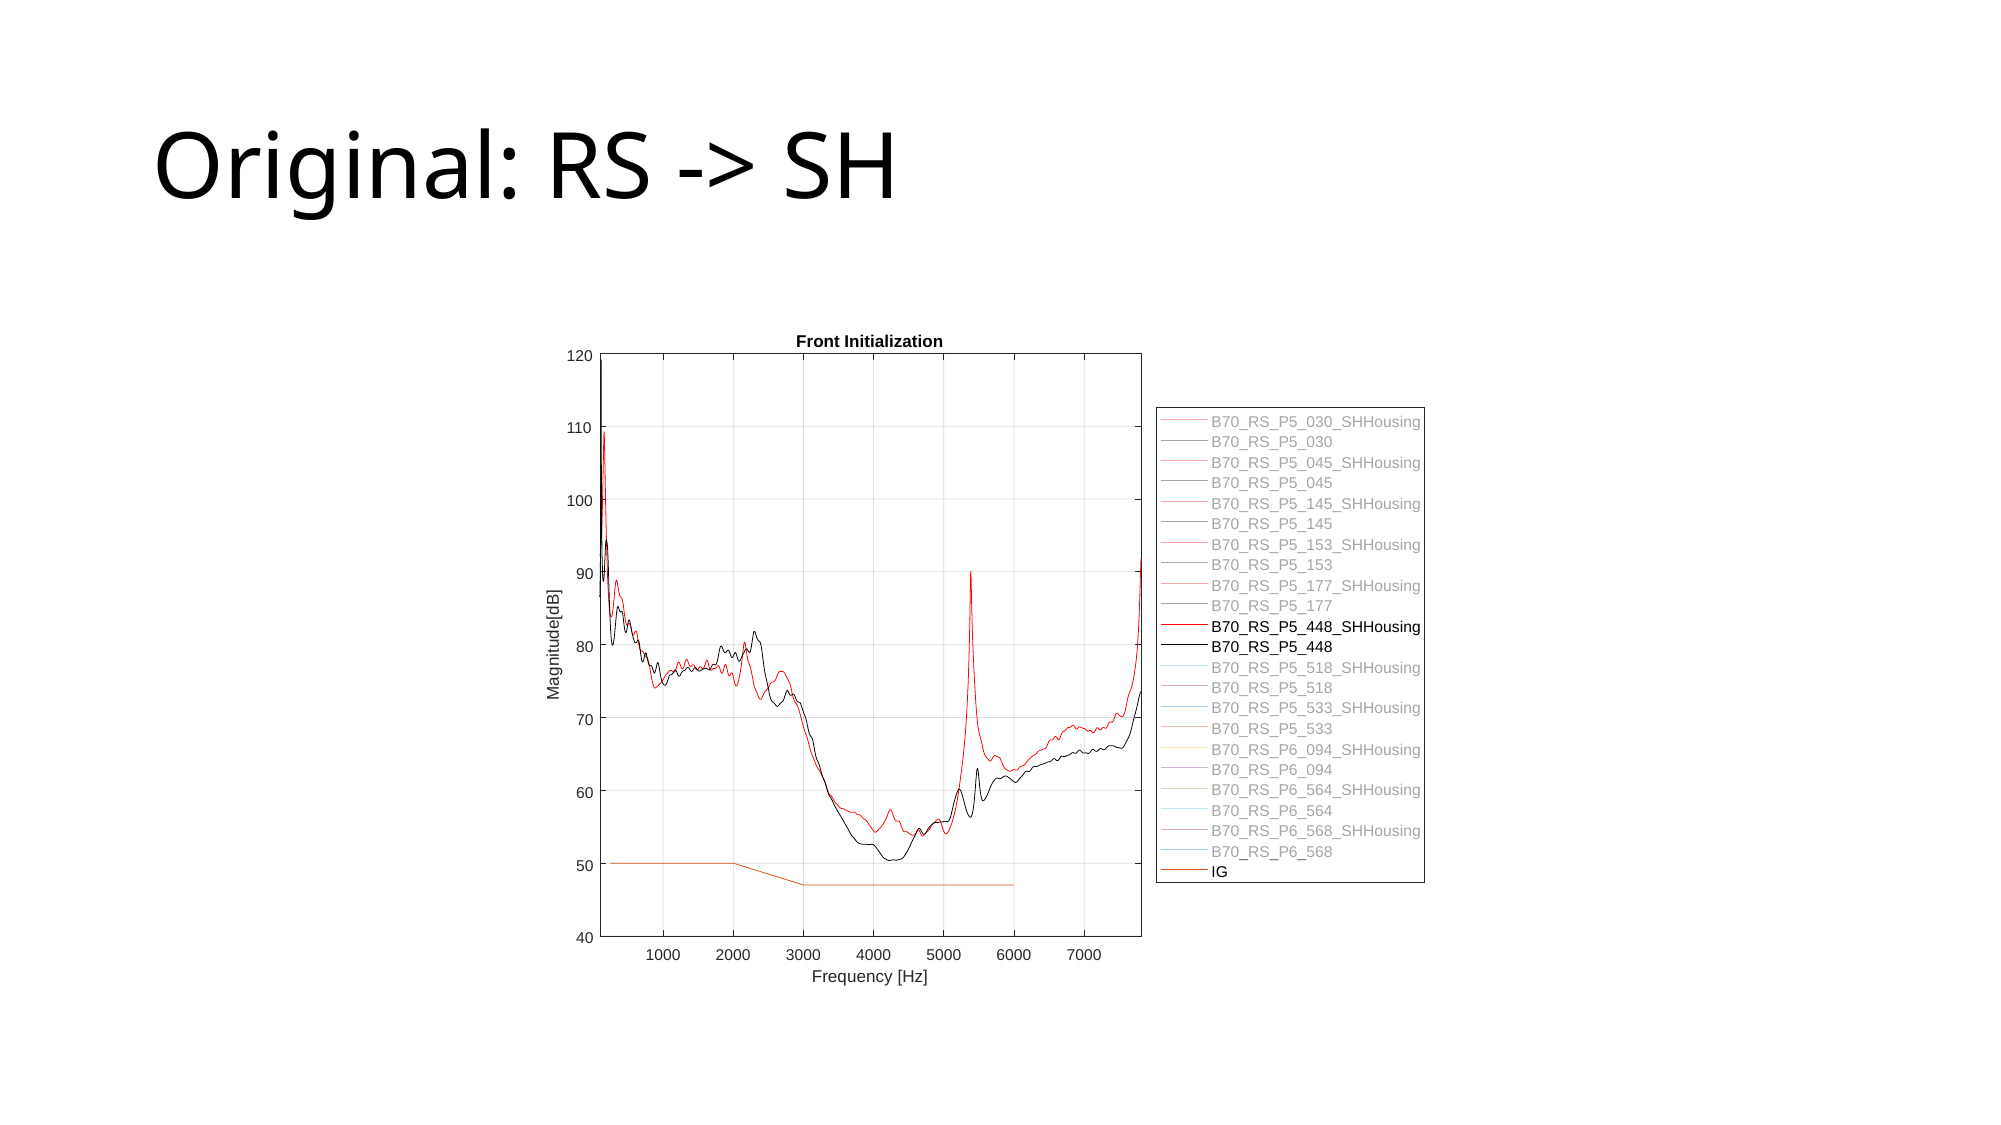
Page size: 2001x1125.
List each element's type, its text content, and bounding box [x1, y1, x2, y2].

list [509, 299, 1491, 1014]
title Original: RS -> SH [137, 59, 1863, 278]
